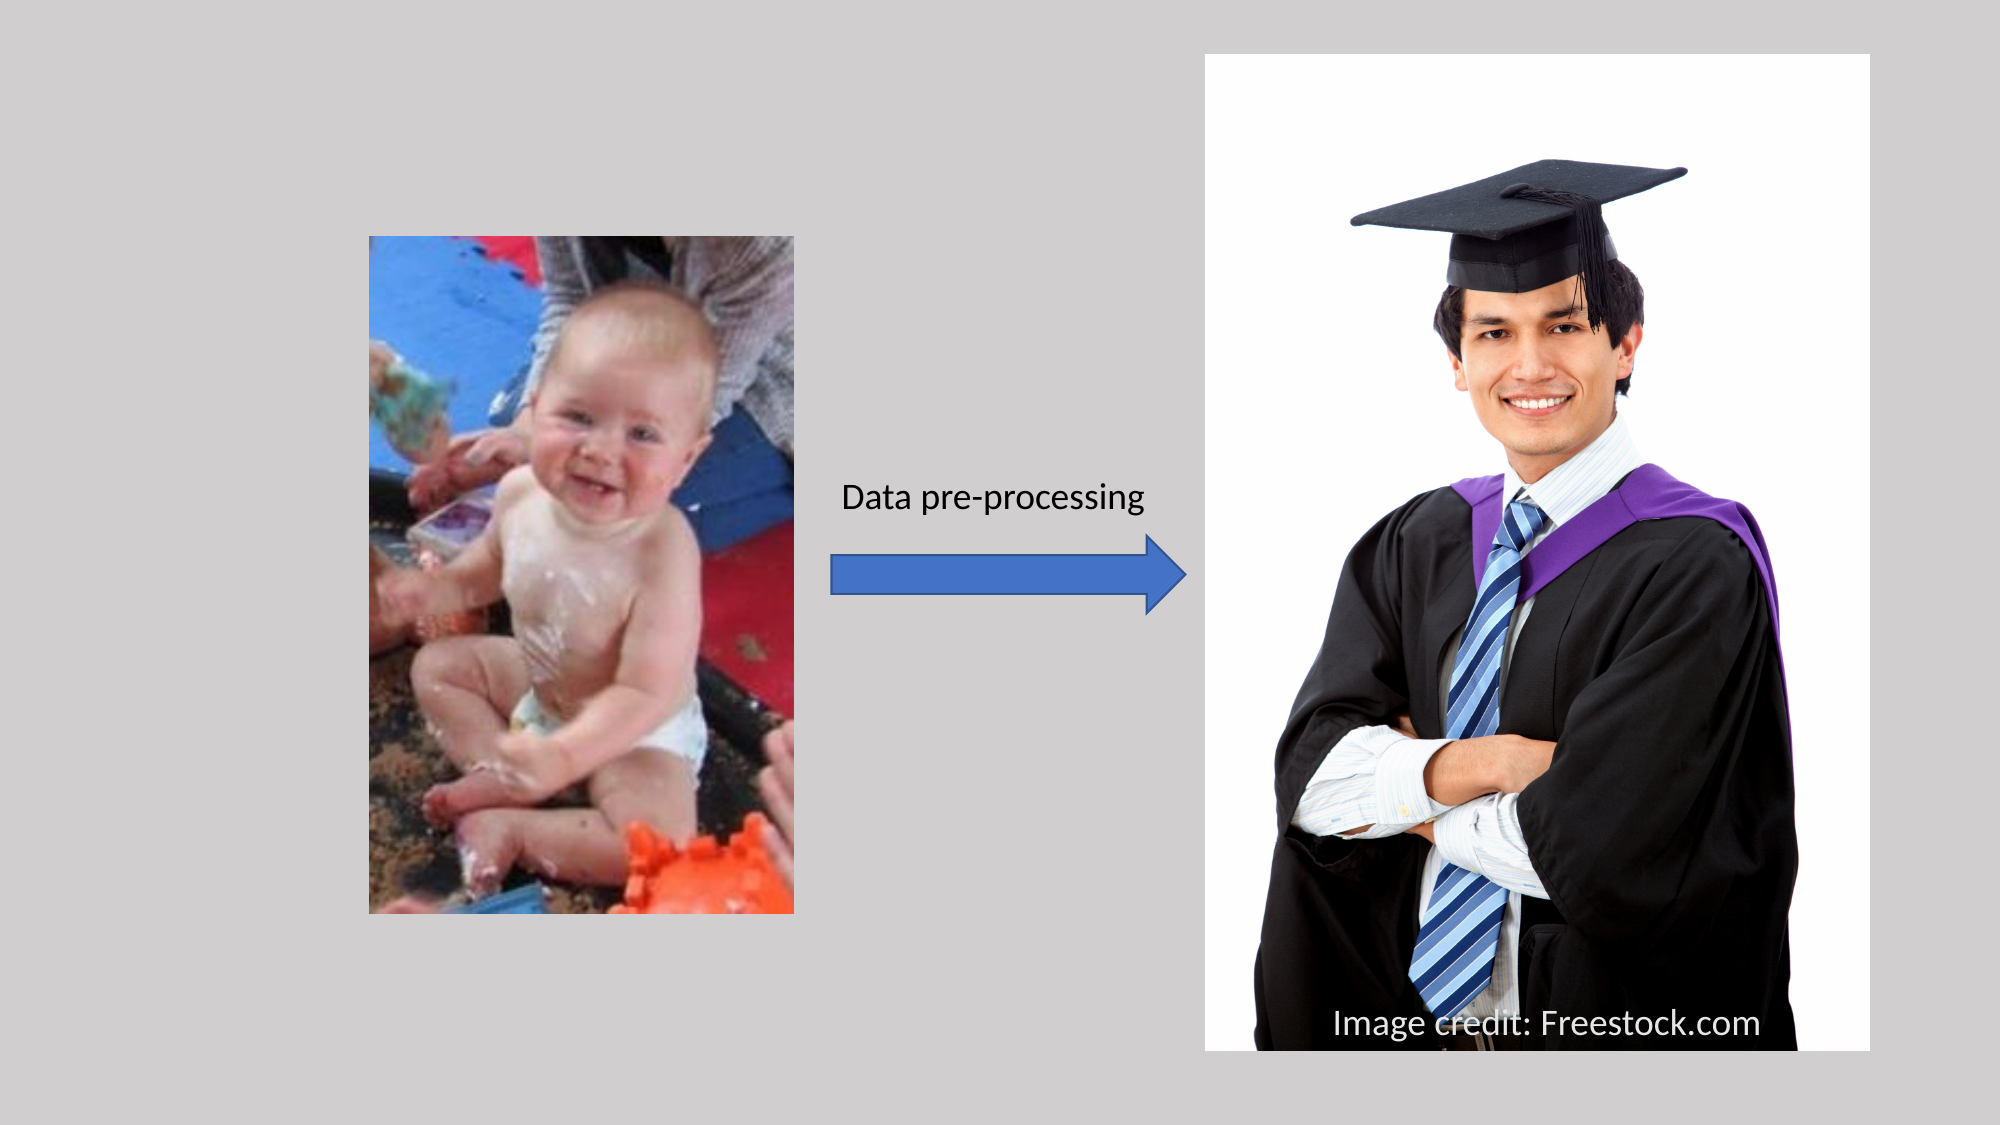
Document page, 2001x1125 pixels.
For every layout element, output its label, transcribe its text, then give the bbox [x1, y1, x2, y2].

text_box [1205, 54, 1870, 1051]
text_box [830, 533, 1187, 616]
text_box Data pre-processing [826, 464, 1161, 525]
picture [369, 236, 794, 914]
